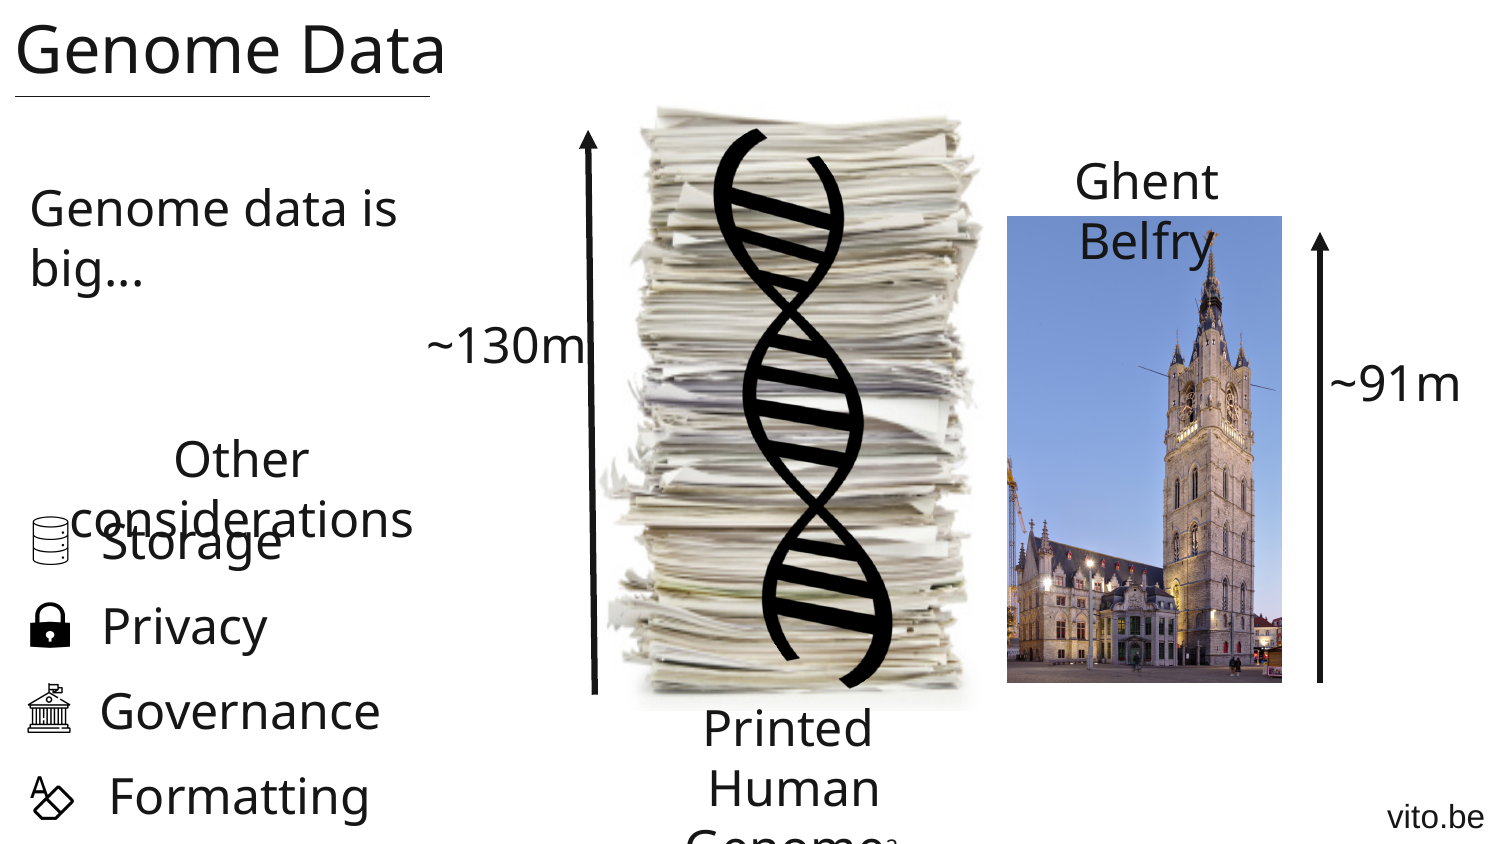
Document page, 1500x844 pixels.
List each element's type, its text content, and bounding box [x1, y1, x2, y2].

text_box Other considerations [1, 419, 397, 555]
text_box vito.be [1346, 788, 1500, 843]
text_box Genome Data [0, 0, 1067, 95]
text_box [16, 586, 304, 664]
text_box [402, 76, 1001, 826]
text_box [1004, 141, 1500, 684]
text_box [20, 501, 333, 578]
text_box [23, 672, 397, 749]
text_box Genome data is big... [15, 168, 397, 304]
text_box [27, 757, 401, 834]
